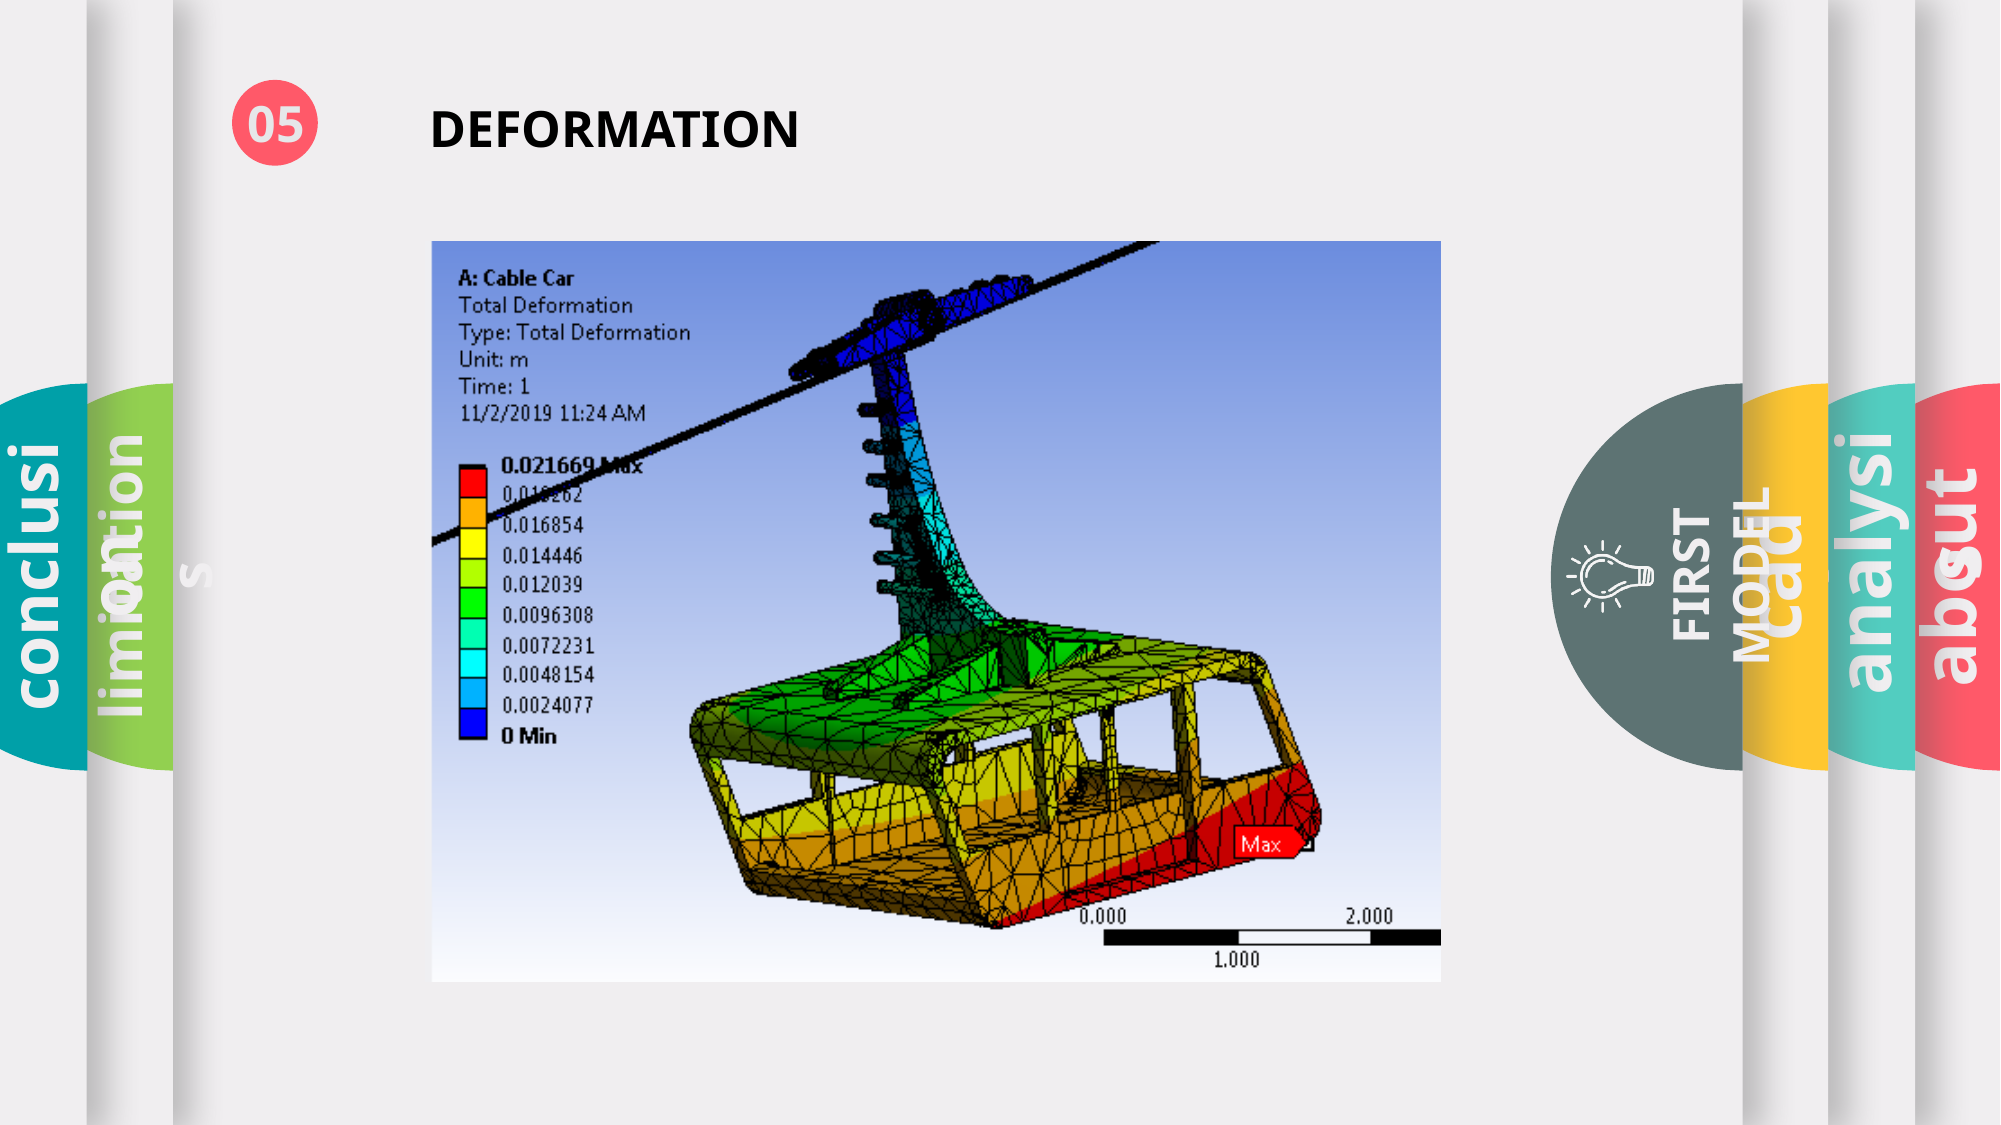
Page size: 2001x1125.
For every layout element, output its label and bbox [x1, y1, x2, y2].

text_box [88, 0, 173, 1125]
text_box [1829, 0, 1916, 1125]
text_box [221, 79, 331, 166]
text_box [173, 0, 1743, 1125]
picture [424, 241, 1441, 982]
text_box [1743, 0, 1829, 1125]
text_box [1916, 0, 2000, 1125]
text_box [0, 0, 88, 1125]
